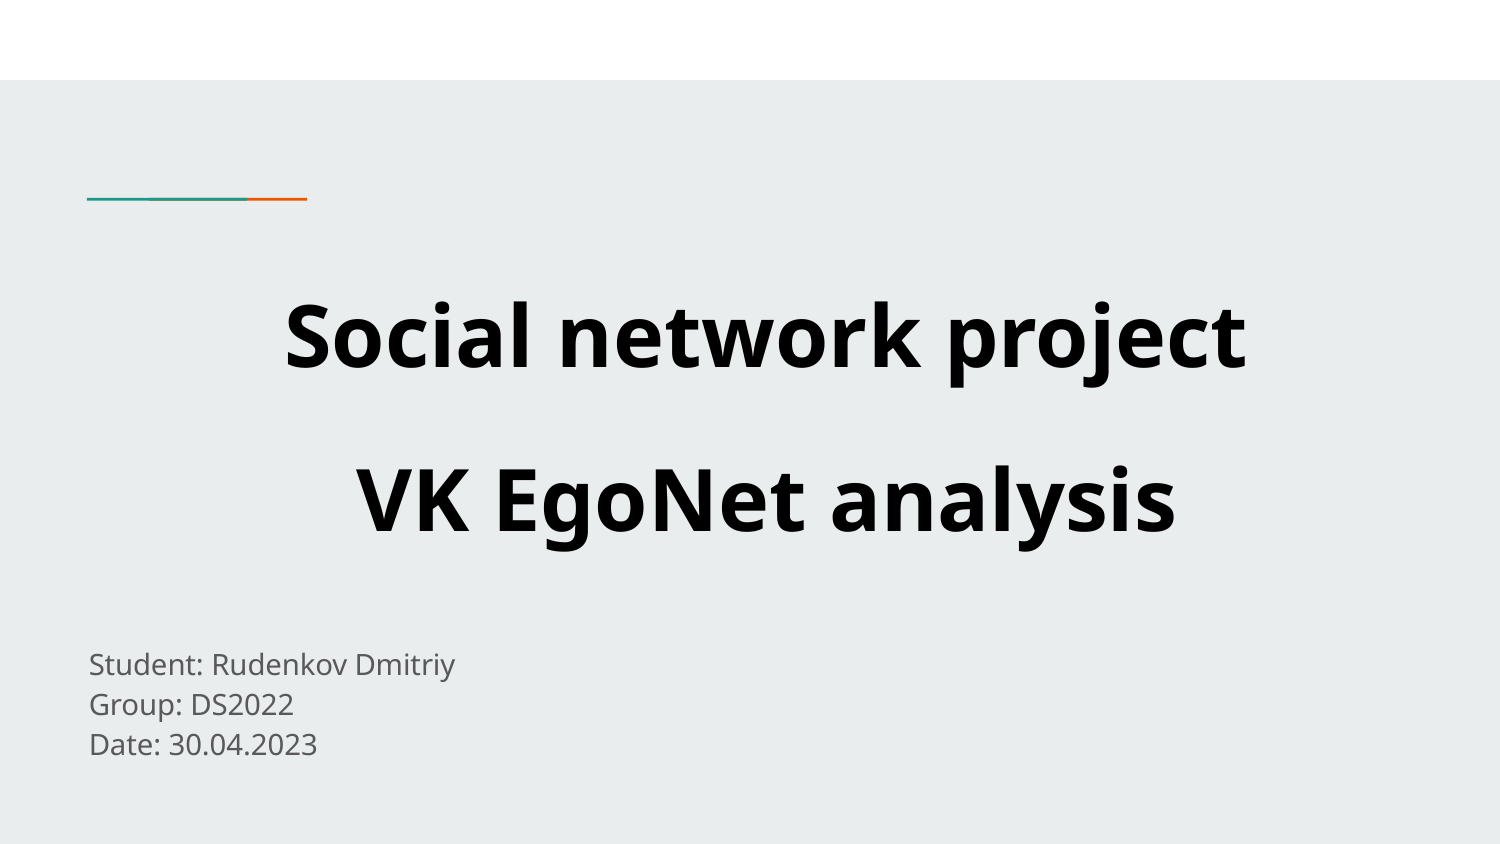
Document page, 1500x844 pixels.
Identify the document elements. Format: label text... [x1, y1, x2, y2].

subtitle Student: Rudenkov Dmitriy Group: DS2022 Date: 30.04.2023 [73, 629, 1335, 779]
list Social network project VK EgoNet analysis [135, 214, 1398, 586]
